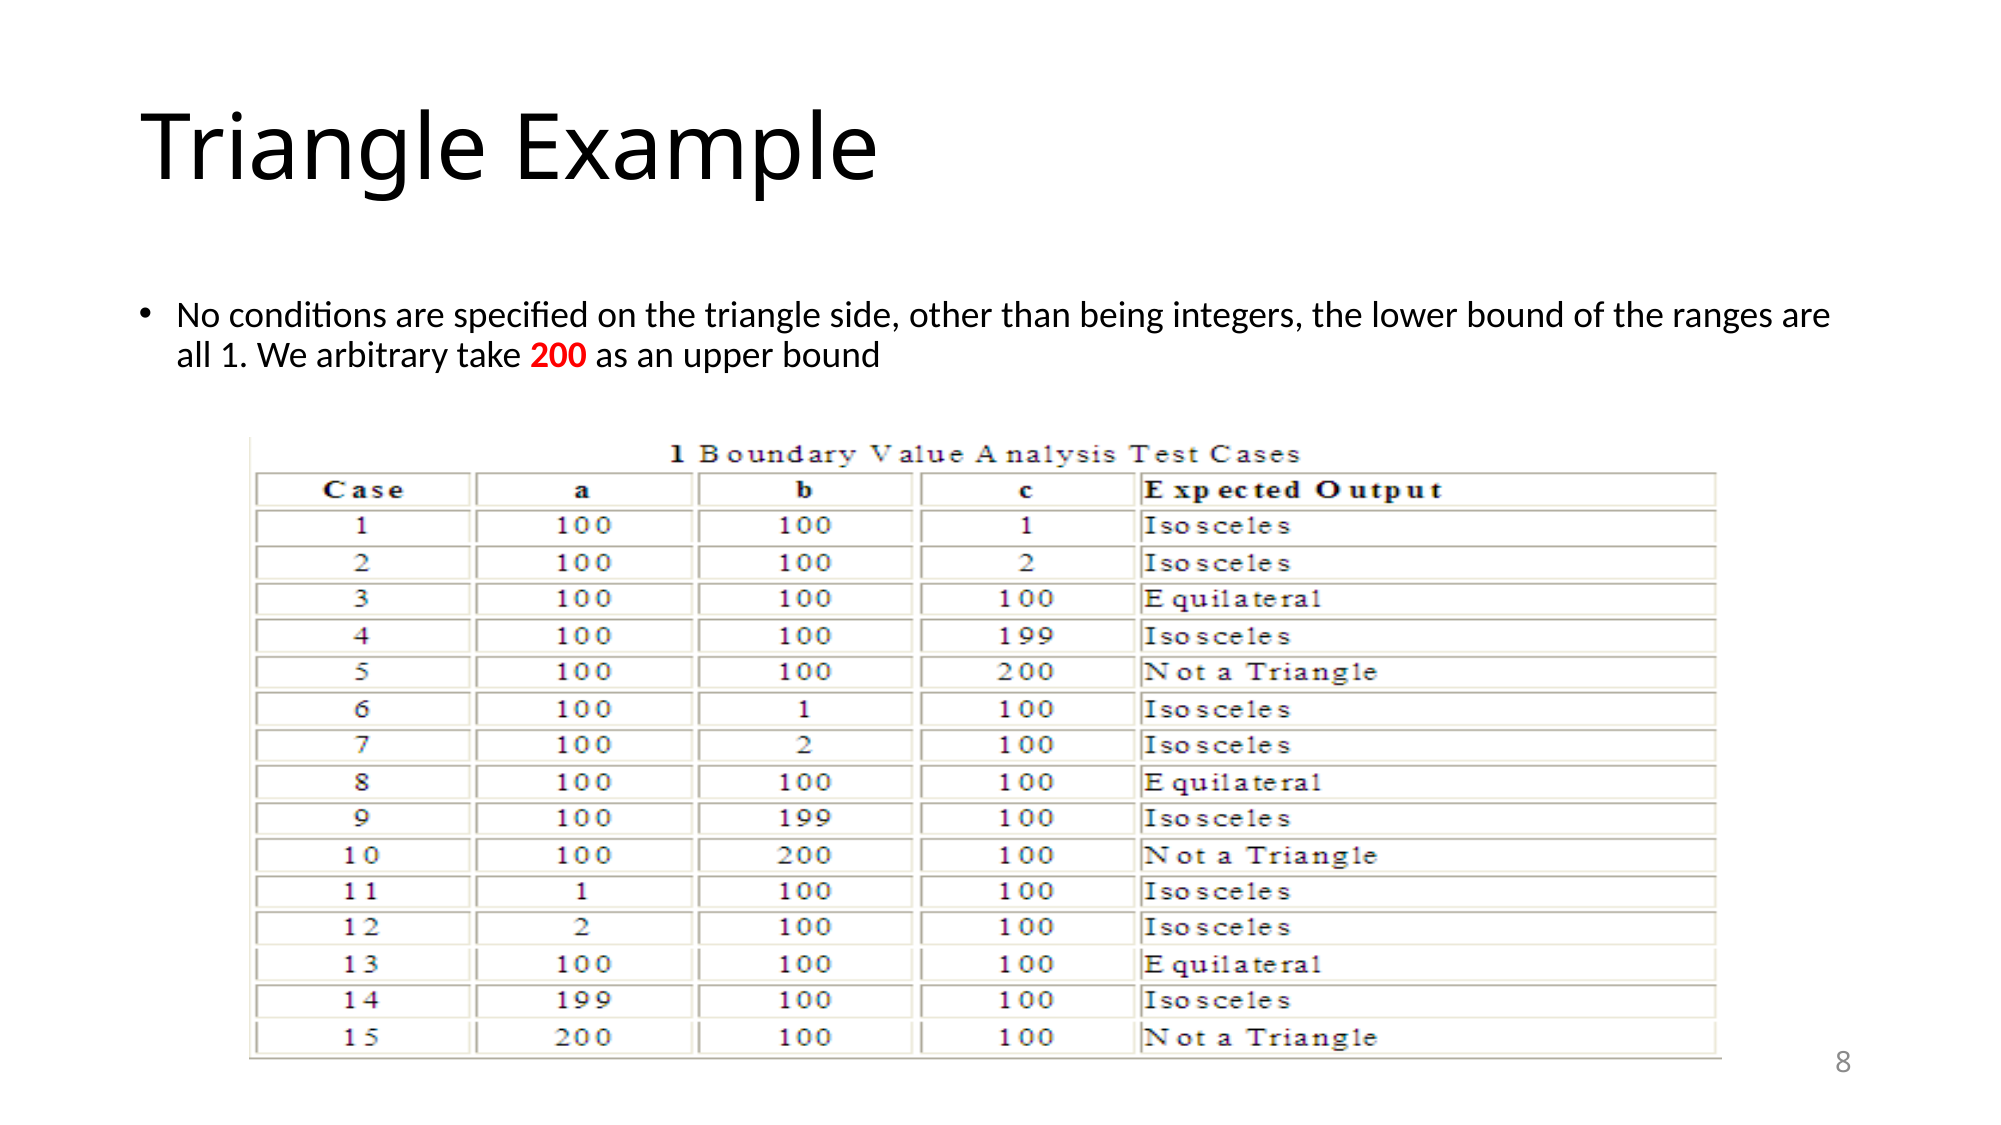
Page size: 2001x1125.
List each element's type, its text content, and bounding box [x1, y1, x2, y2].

slide_number 8 [1433, 1024, 1867, 1103]
list No conditions are specified on the triangle side, other than being integers, the lower bound of the ranges are all 1. We arbitrary take 200 as an upper bound [123, 287, 1874, 625]
title Triangle Example [125, 50, 1876, 250]
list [249, 437, 1722, 1063]
